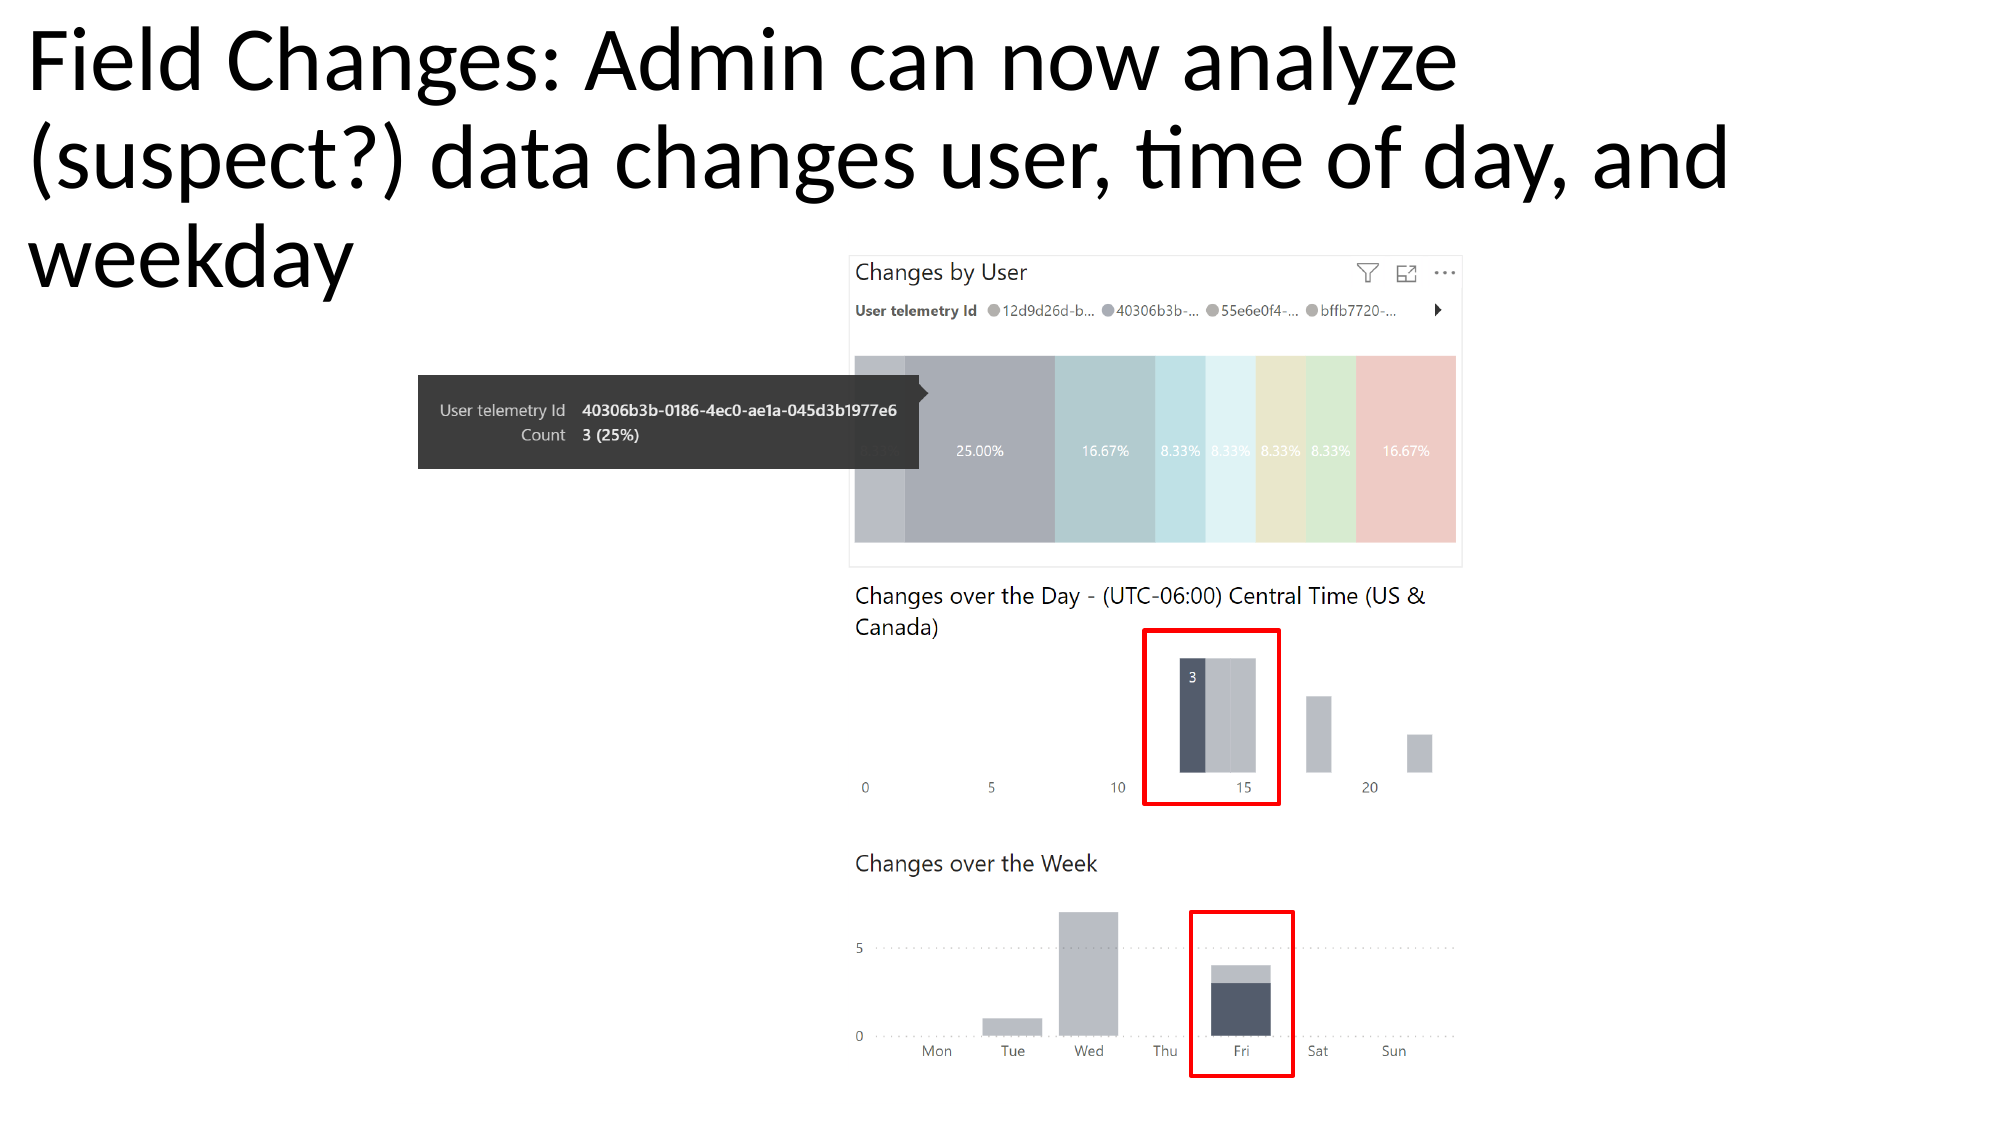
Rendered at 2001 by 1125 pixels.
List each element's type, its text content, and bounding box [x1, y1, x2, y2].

picture [391, 224, 1467, 1120]
title Field Changes: Admin can now analyze (suspect?) data changes user, time of day, and weekday [12, 9, 1863, 316]
